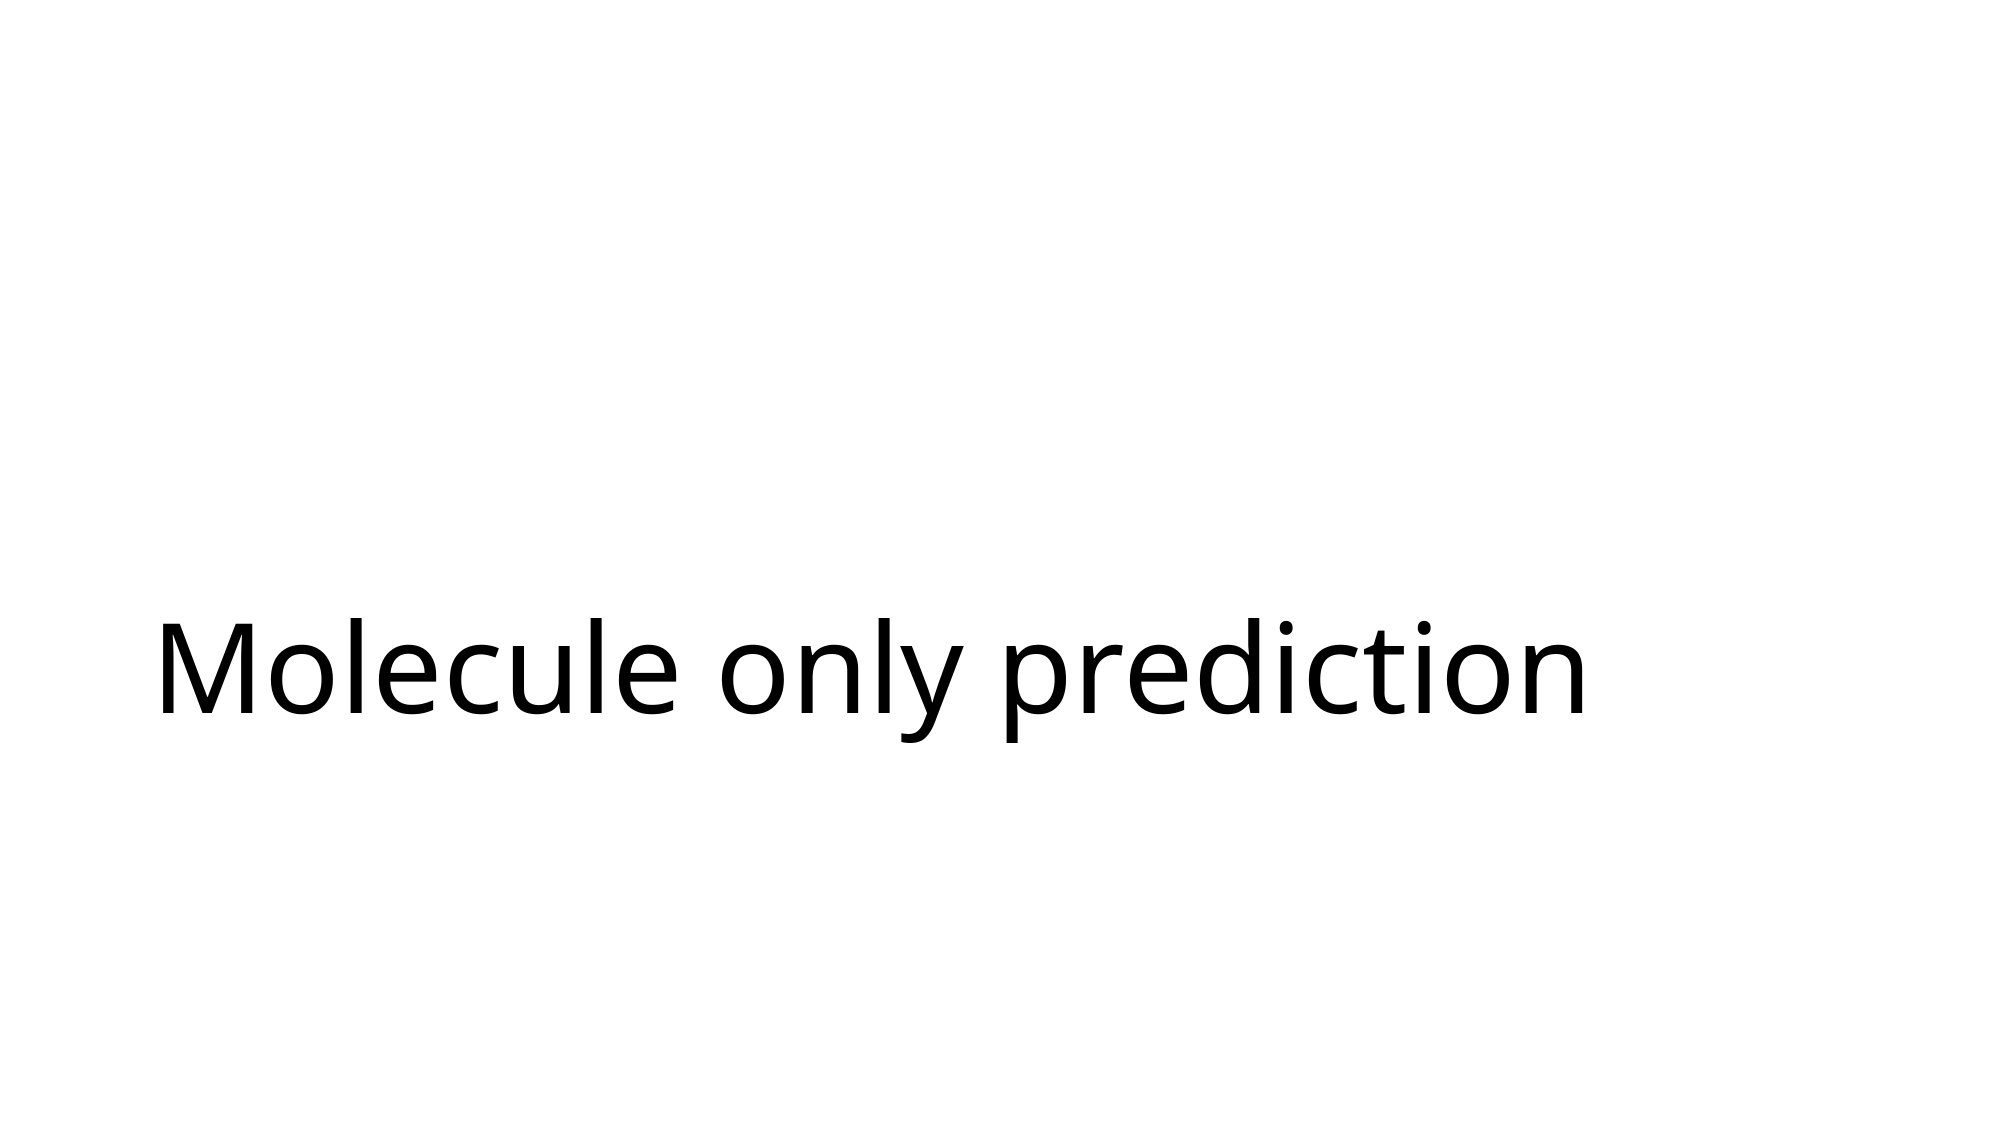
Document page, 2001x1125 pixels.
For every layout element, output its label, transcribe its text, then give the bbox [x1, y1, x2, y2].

title Molecule only prediction [136, 280, 1862, 749]
